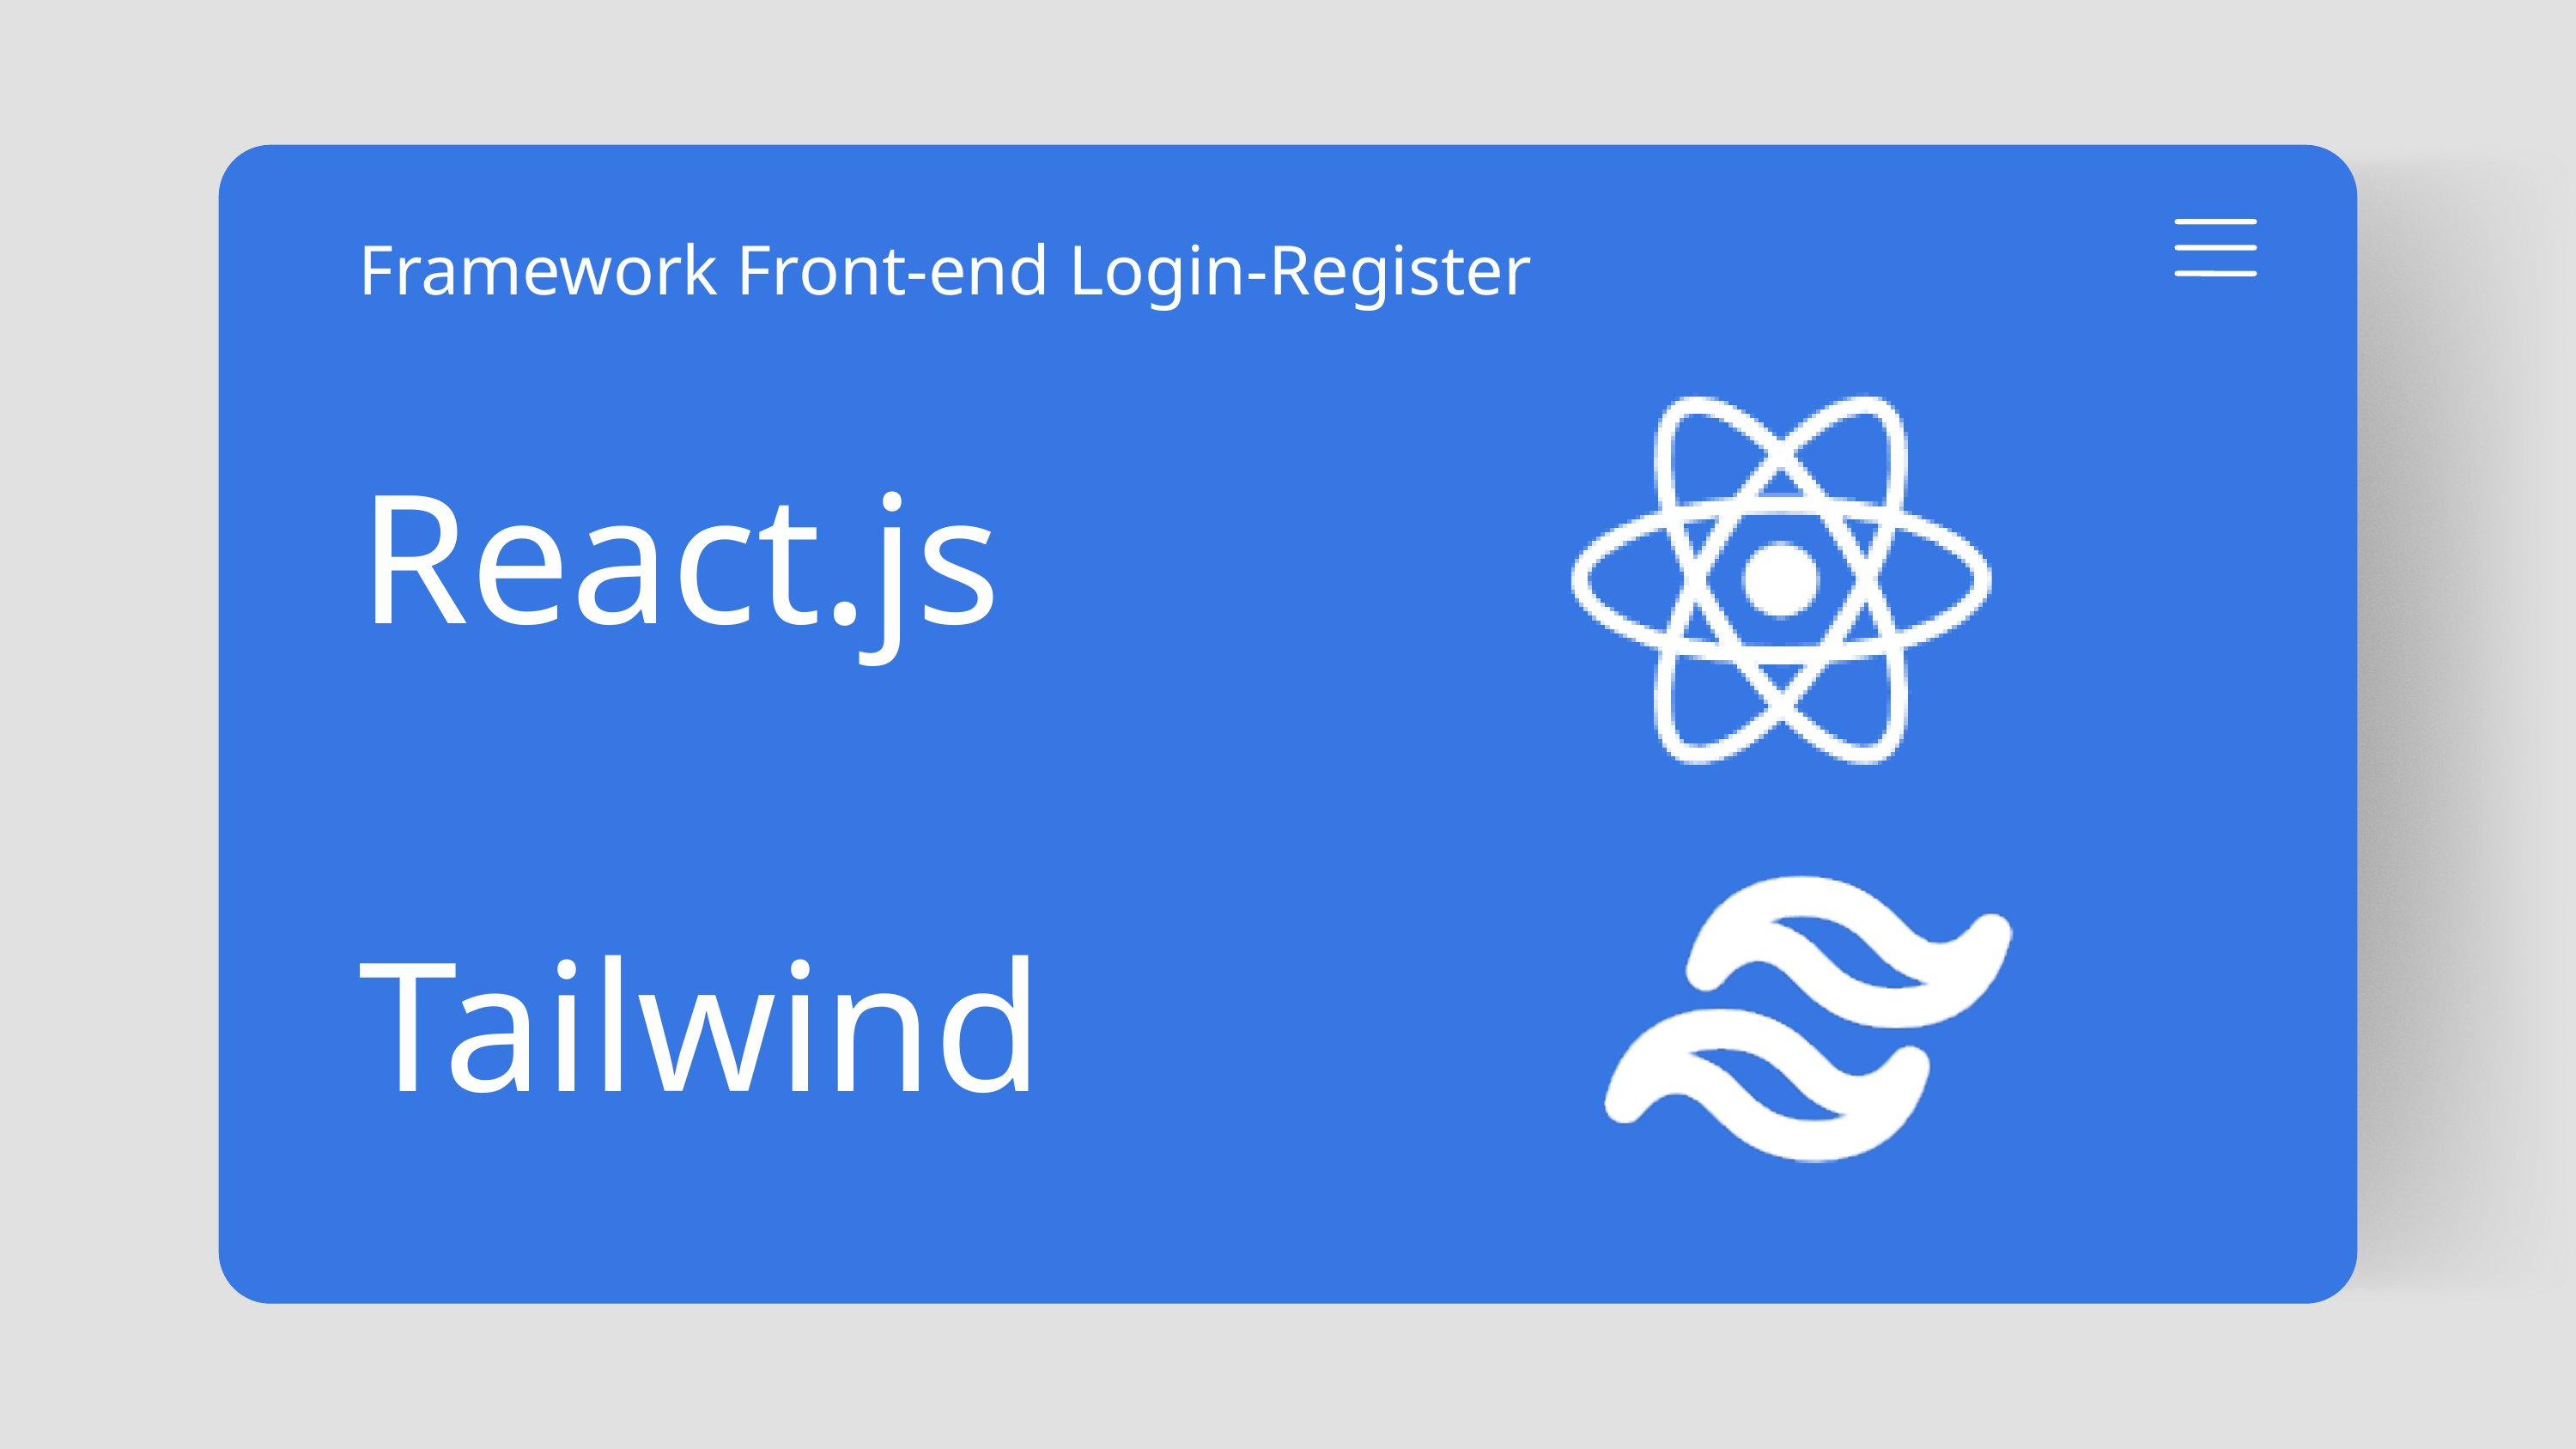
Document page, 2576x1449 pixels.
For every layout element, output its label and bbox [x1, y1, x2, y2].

text_box [218, 144, 2358, 1304]
text_box [2358, 144, 2576, 1304]
